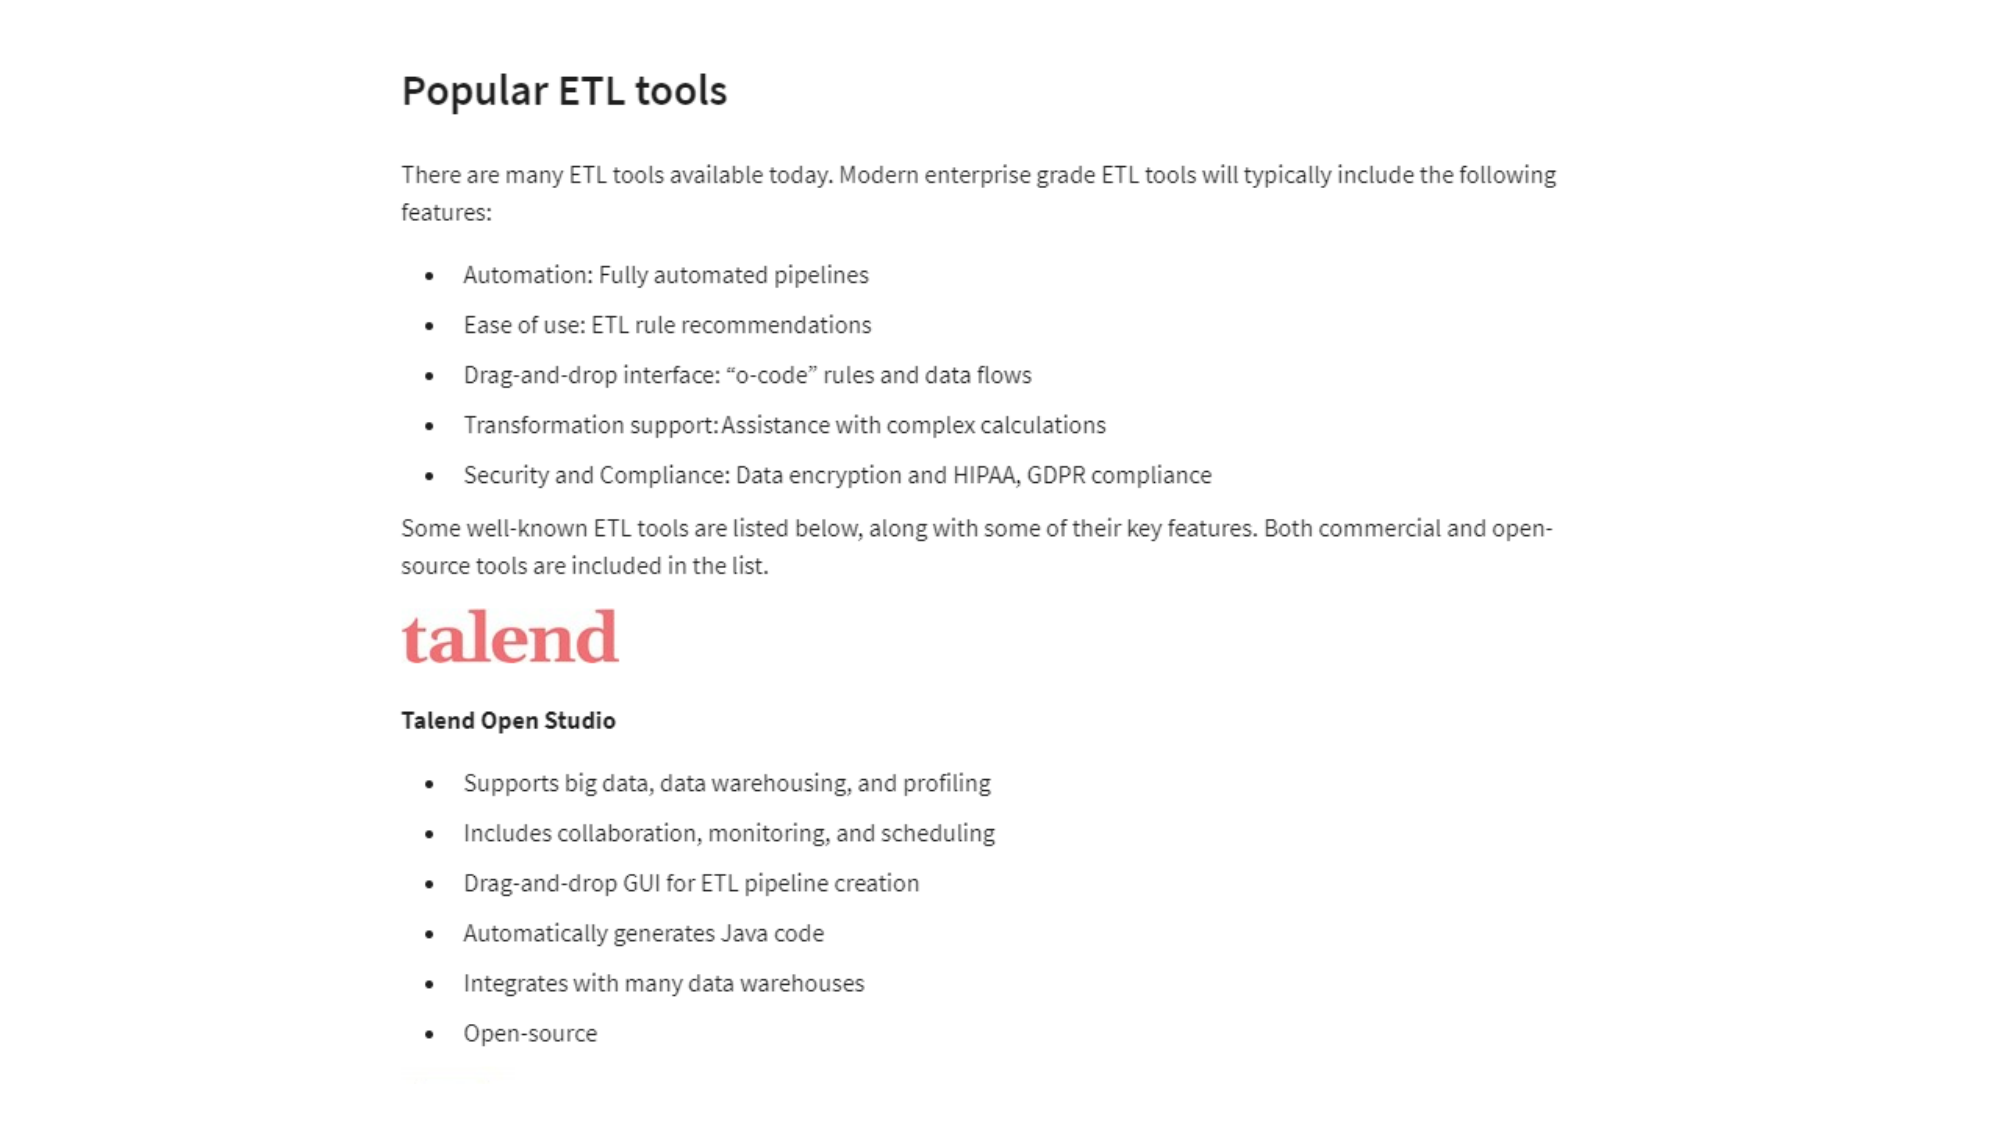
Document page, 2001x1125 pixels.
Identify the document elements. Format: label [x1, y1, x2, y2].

picture [363, 41, 1637, 1084]
